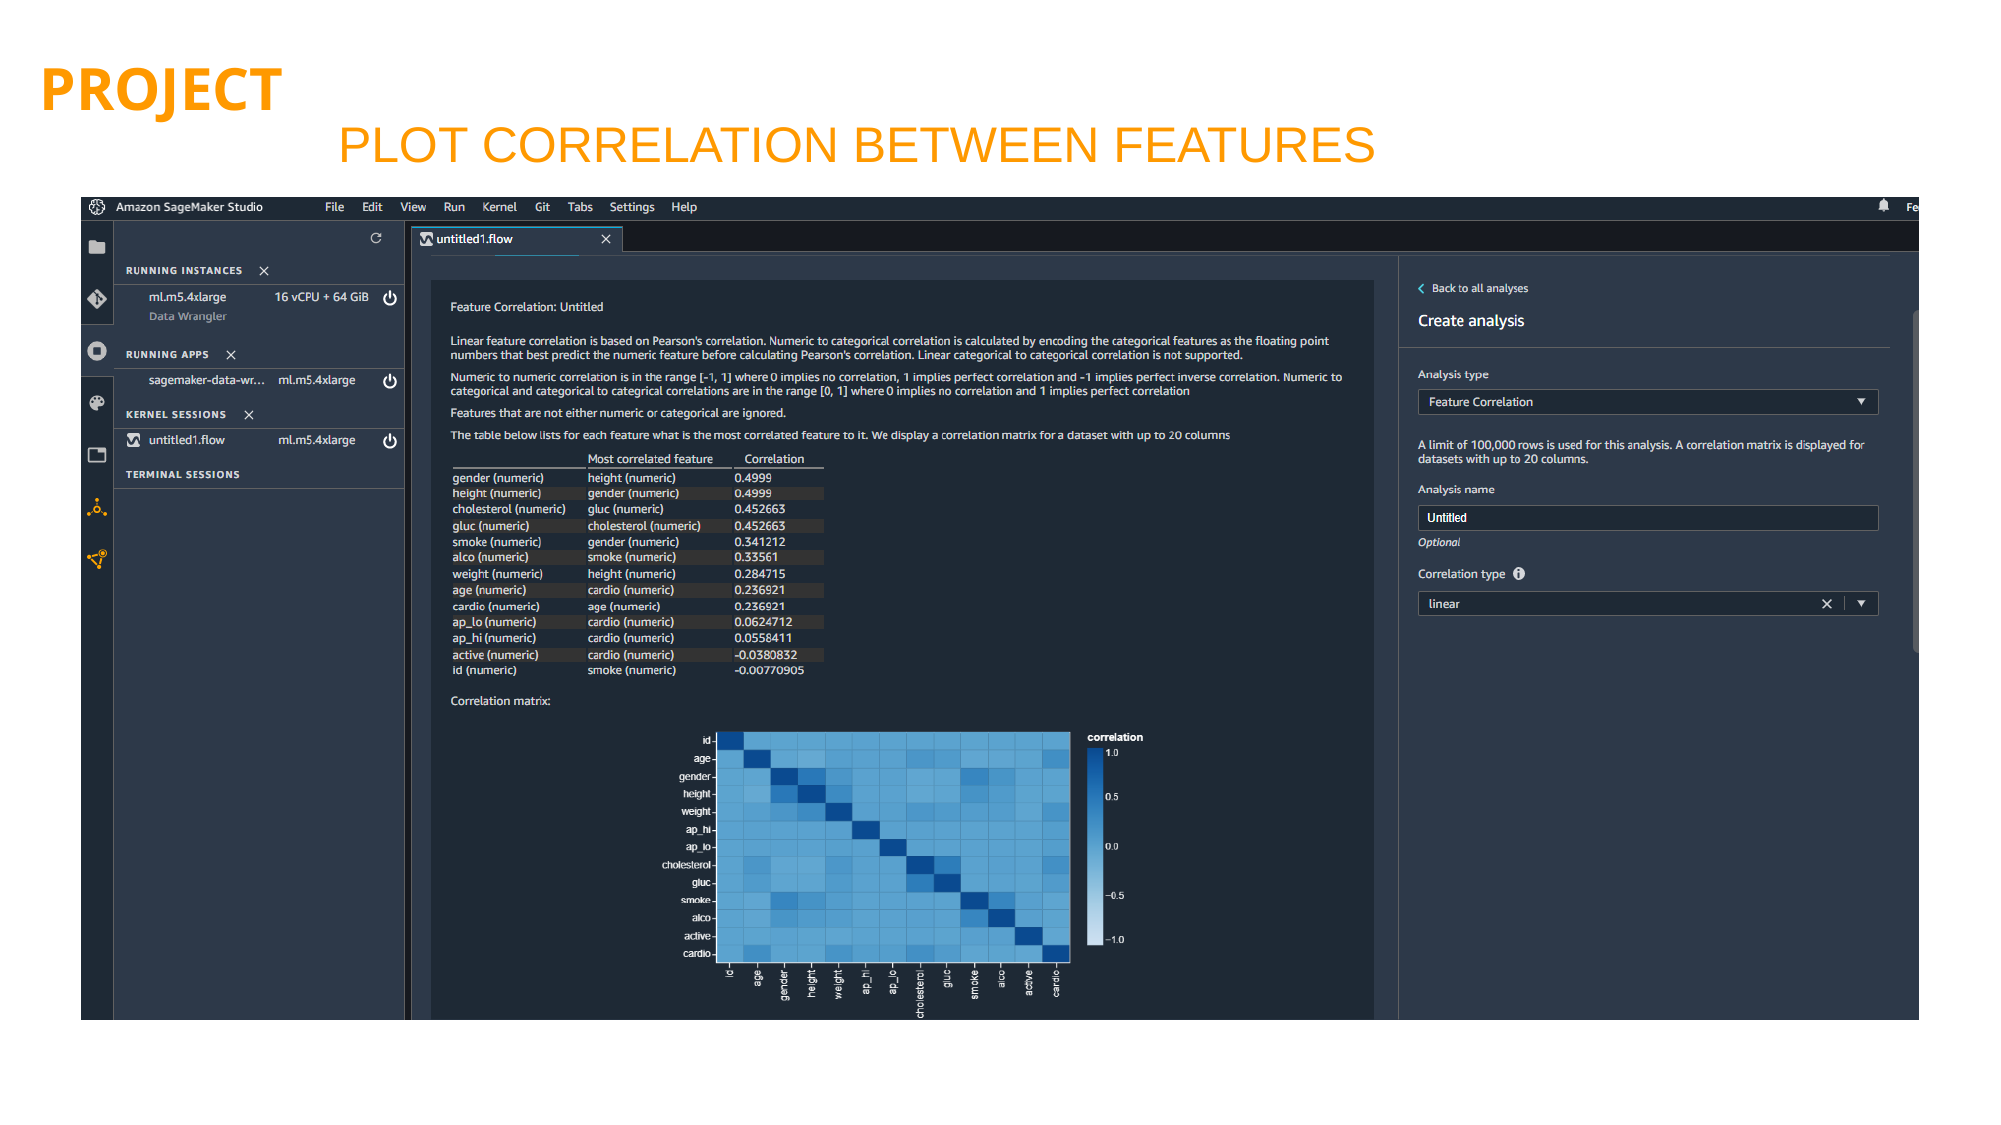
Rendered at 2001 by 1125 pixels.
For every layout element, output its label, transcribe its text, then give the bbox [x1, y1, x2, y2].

picture [81, 197, 1919, 1021]
text_box PROJECT [24, 44, 1863, 130]
text_box PLOT CORRELATION BETWEEN FEATURES [284, 104, 1430, 180]
